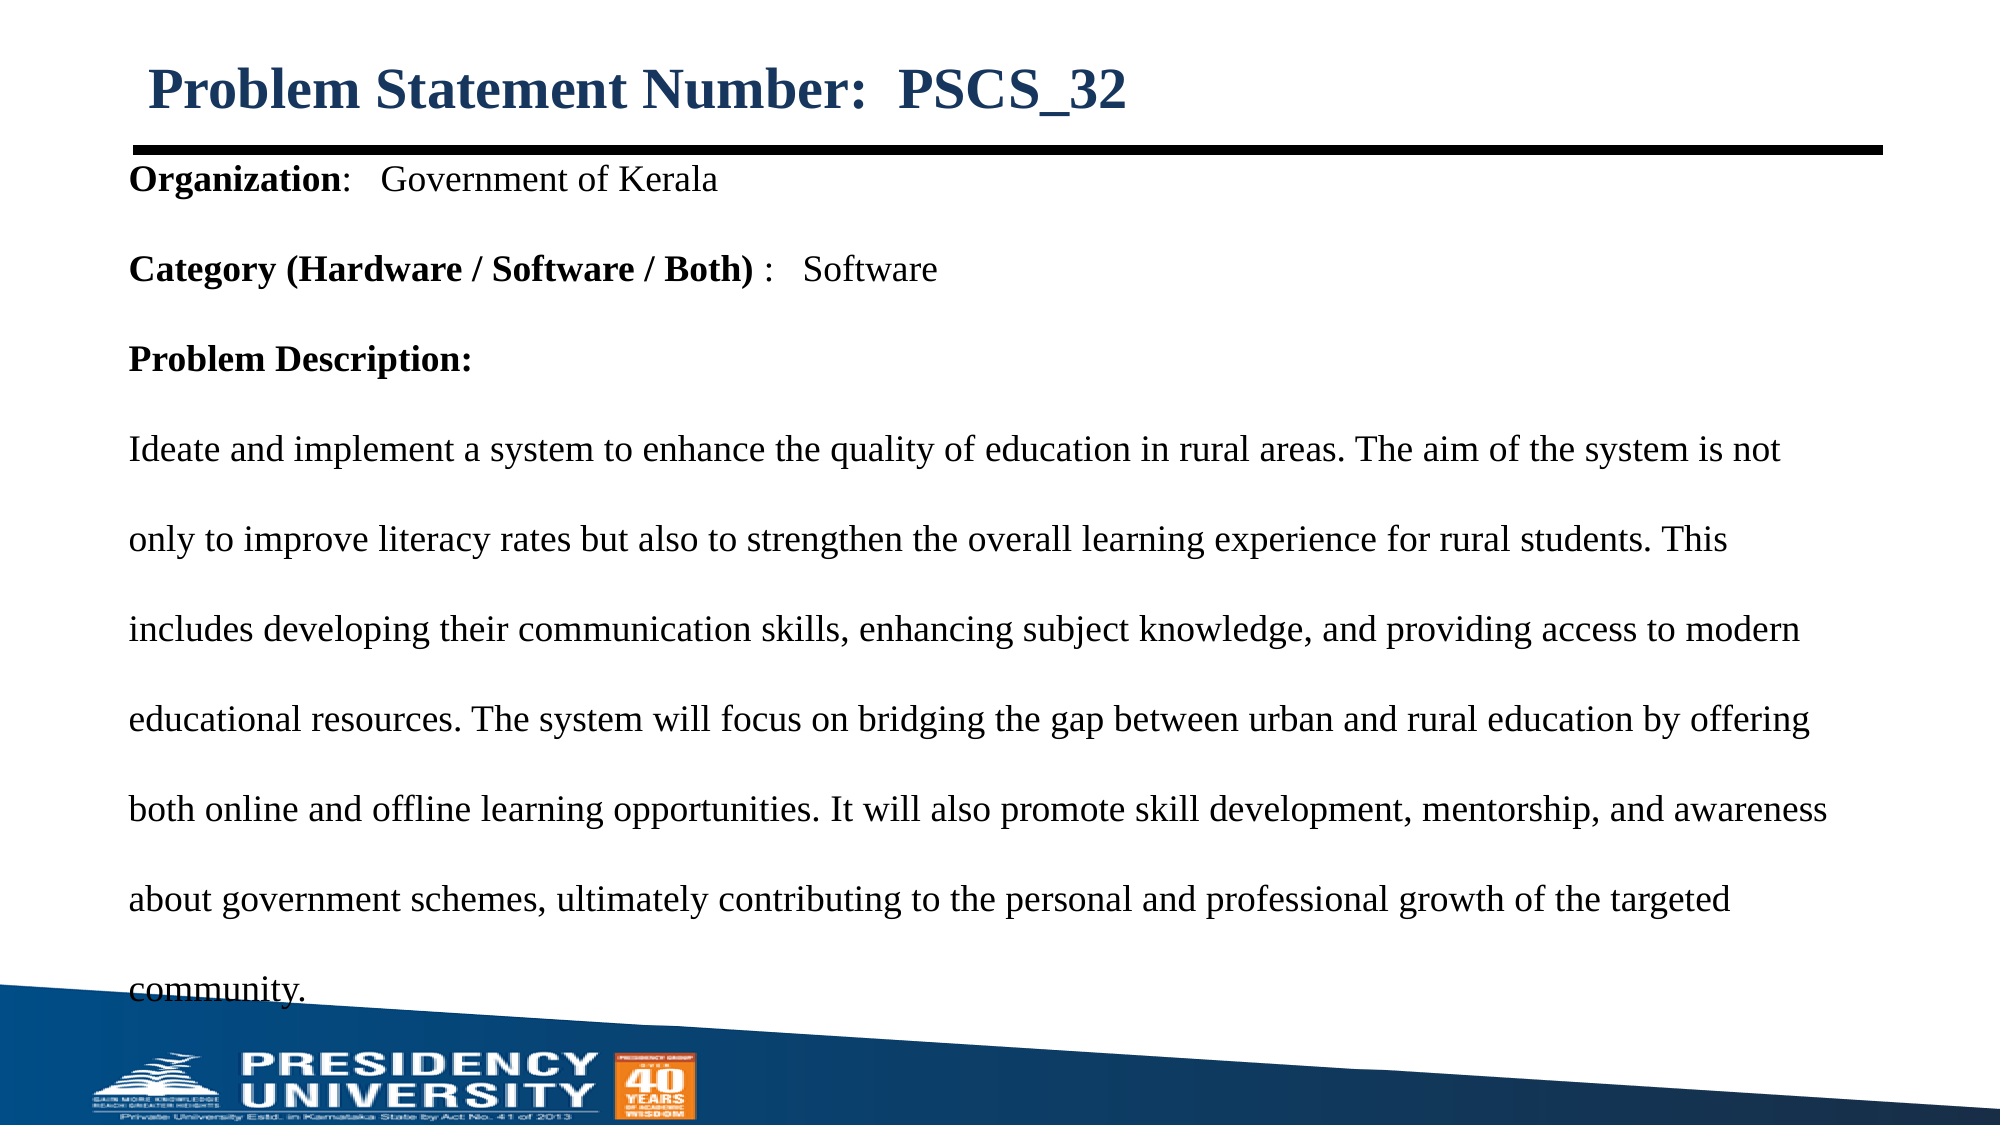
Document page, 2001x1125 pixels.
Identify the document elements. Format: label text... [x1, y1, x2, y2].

title Problem Statement Number: PSCS_32 [133, 45, 1884, 125]
list Organization: Government of Kerala Category (Hardware / Software / Both) : Software Problem Description: Ideate and implement a system to enhance the quality of education in rural areas. The aim of the system is not only to improve literacy rates but also to strengthen the overall learning experience for rural students. This includes developing their communication skills, enhancing subject knowledge, and providing access to modern educational resources. The system will focus on bridging the gap between urban and rural education by offering both online and offline learning opportunities. It will also promote skill development, mentorship, and awareness about government schemes, ultimately contributing to the personal and professional growth of the targeted community. [88, 146, 2000, 909]
picture [0, 982, 2000, 1125]
